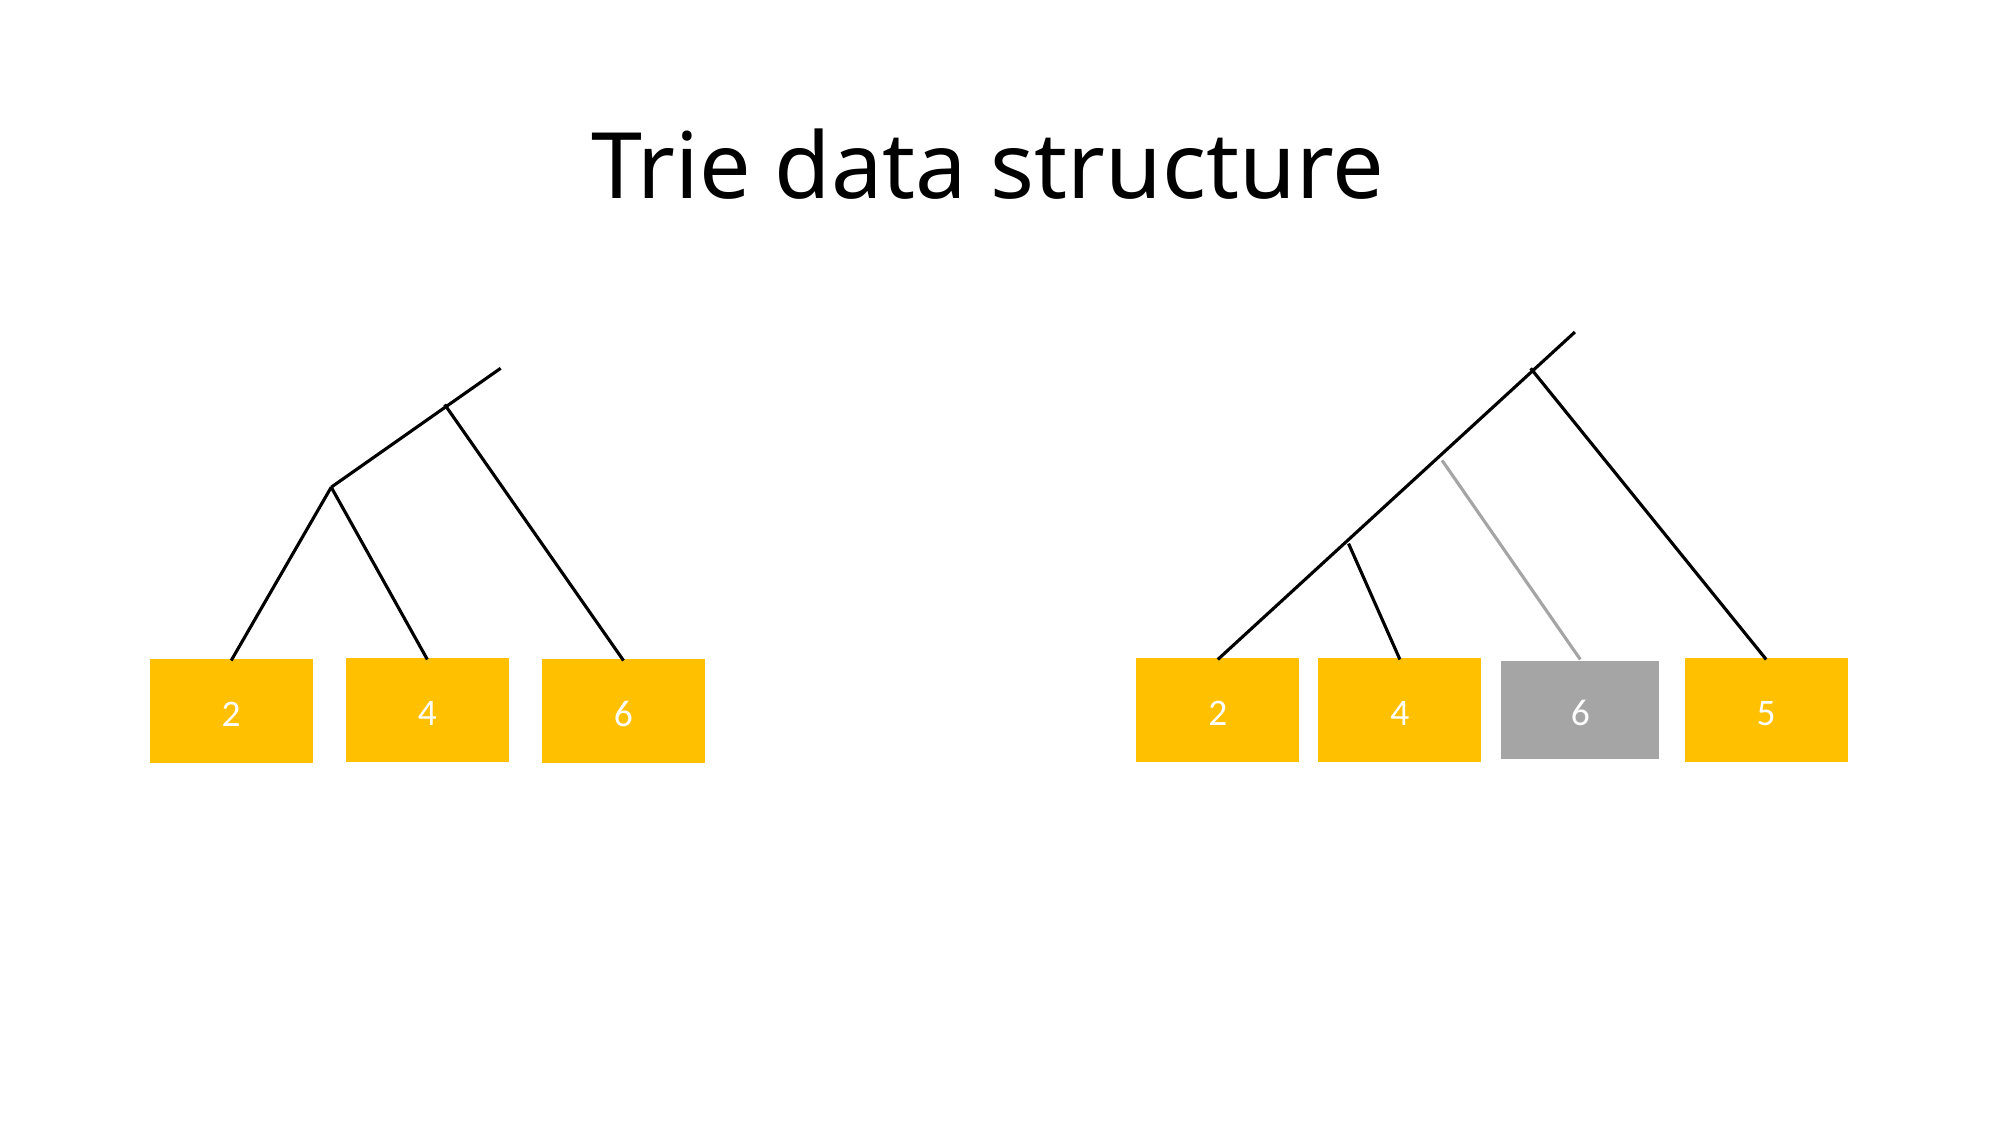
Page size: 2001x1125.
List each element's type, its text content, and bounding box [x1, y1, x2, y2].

text_box 4 [1318, 660, 1481, 762]
text_box 4 [346, 658, 509, 762]
text_box 6 [542, 659, 705, 763]
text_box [1348, 543, 1400, 660]
text_box 2 [1136, 658, 1299, 762]
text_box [331, 488, 428, 660]
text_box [331, 368, 501, 488]
text_box 2 [150, 659, 313, 763]
title Trie data structure [137, 59, 1863, 278]
text_box 6 [1498, 660, 1662, 762]
text_box 5 [1685, 658, 1848, 762]
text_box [1530, 368, 1767, 660]
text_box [1441, 460, 1581, 660]
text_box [231, 487, 332, 661]
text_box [1217, 331, 1575, 660]
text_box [444, 404, 624, 661]
